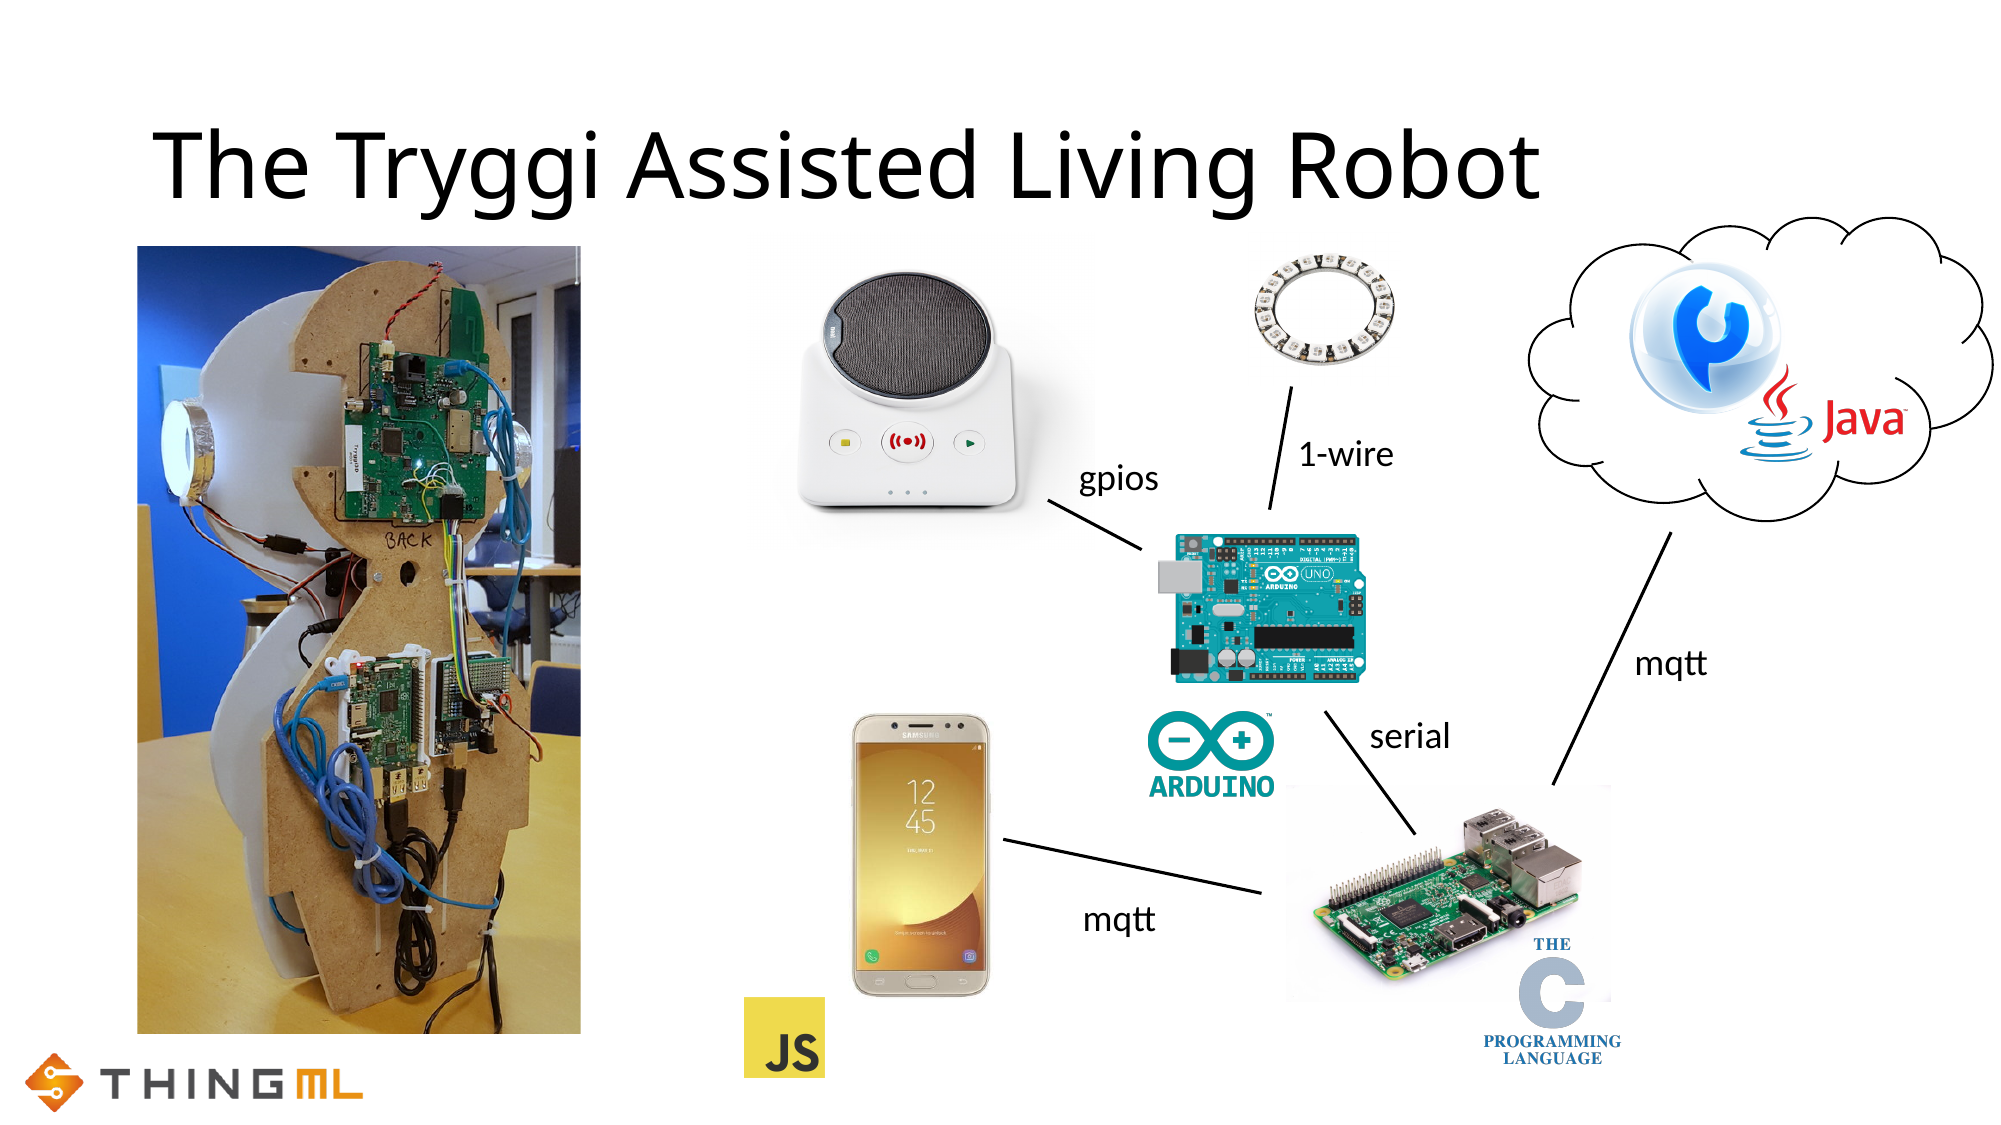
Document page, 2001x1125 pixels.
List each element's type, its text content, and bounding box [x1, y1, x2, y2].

text_box [1527, 216, 1994, 523]
text_box mqtt [1067, 894, 1172, 947]
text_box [1552, 532, 1672, 786]
text_box serial [1354, 703, 1466, 764]
picture [1286, 785, 1623, 1076]
picture [747, 232, 1095, 550]
picture [1248, 232, 1401, 386]
text_box mqtt [1672, 630, 1723, 691]
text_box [1269, 386, 1292, 510]
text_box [1324, 711, 1416, 835]
text_box 1-wire [1292, 421, 1410, 482]
picture [744, 997, 825, 1078]
title The Tryggi Assisted Living Robot [137, 59, 1863, 278]
picture [0, 1042, 391, 1121]
text_box gpios [1095, 445, 1175, 506]
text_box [1003, 839, 1262, 894]
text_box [1047, 500, 1142, 550]
picture [840, 711, 997, 1002]
picture [1157, 533, 1366, 683]
picture [1148, 711, 1274, 797]
picture [1629, 258, 1914, 463]
picture [137, 246, 581, 1034]
